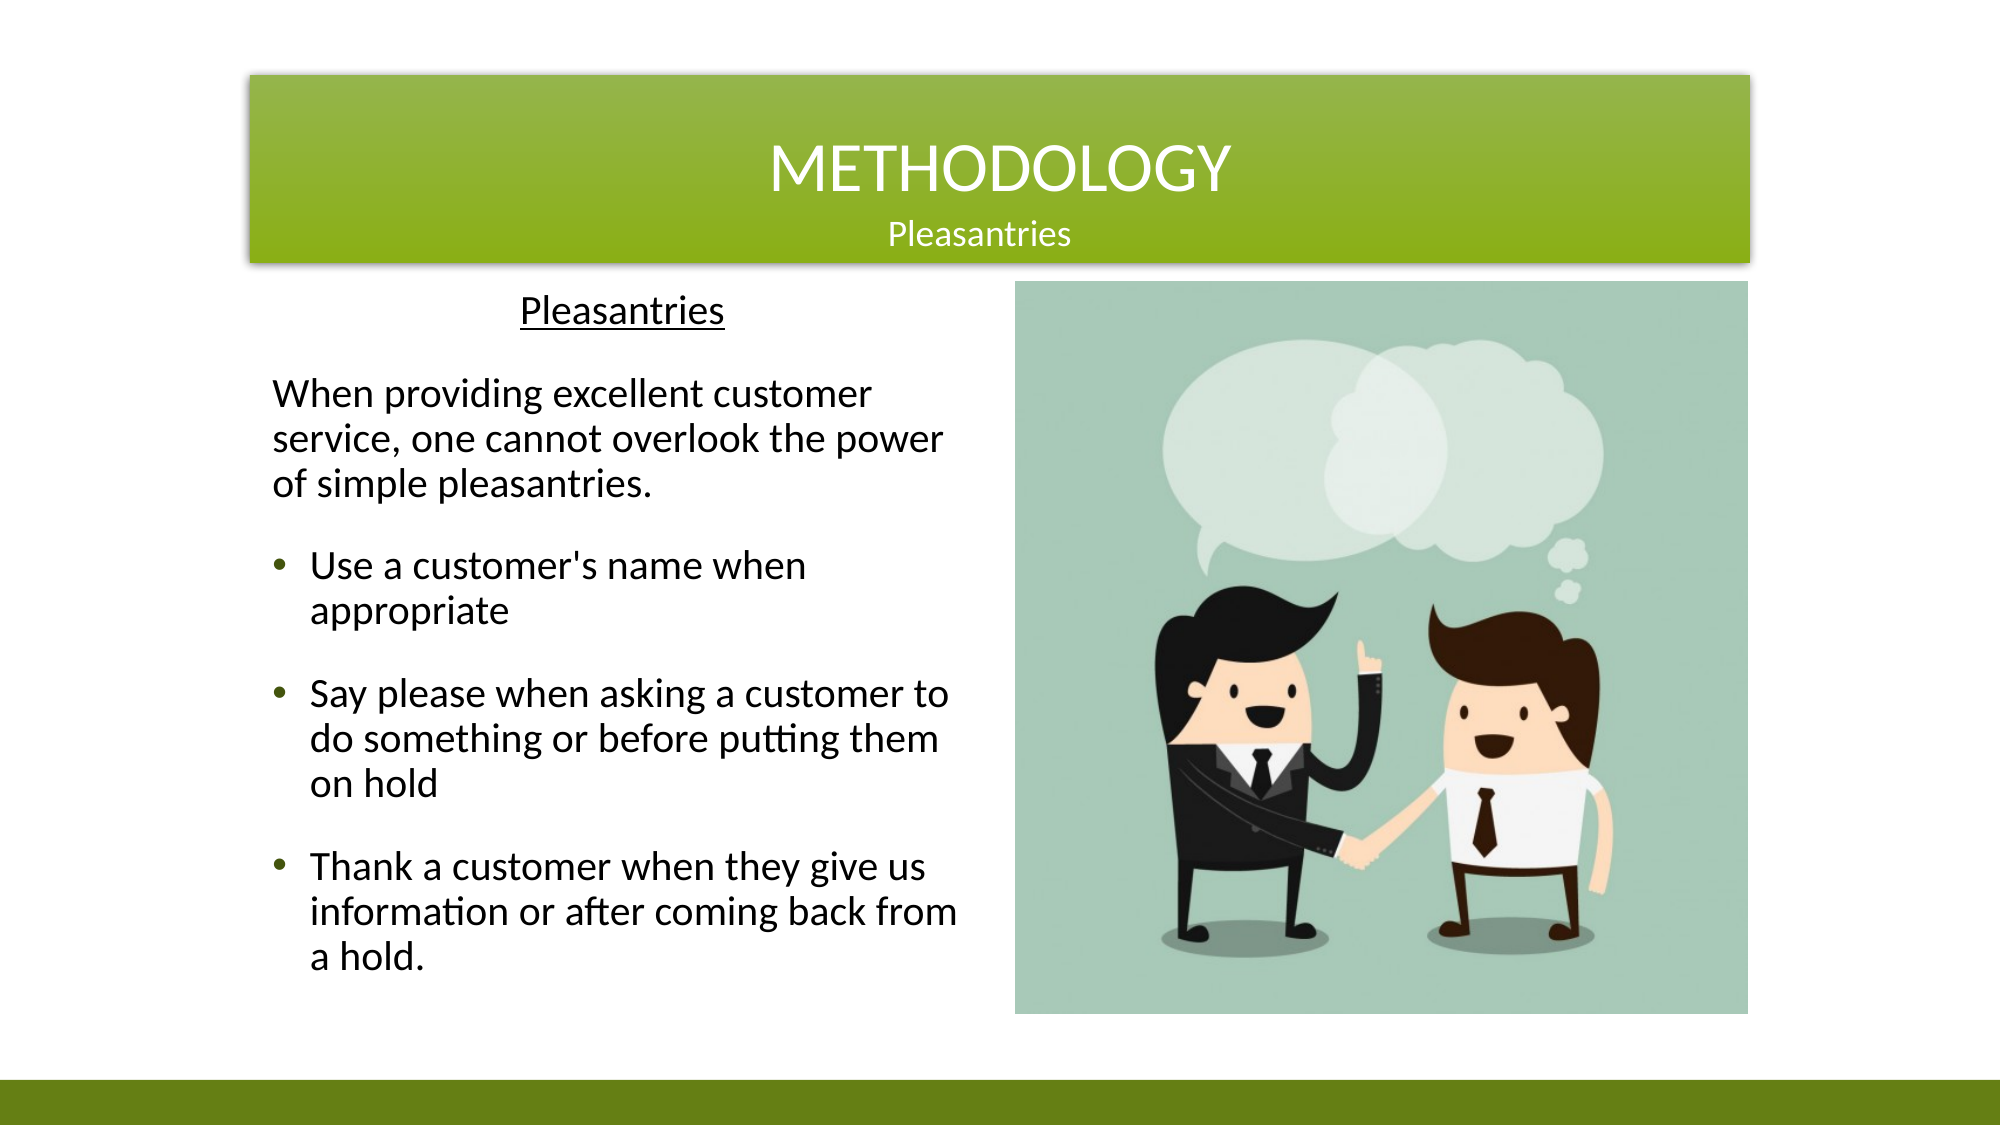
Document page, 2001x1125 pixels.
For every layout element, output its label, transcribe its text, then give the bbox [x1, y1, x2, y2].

text_box Pleasantries [873, 201, 1382, 262]
title Methodology [249, 75, 1750, 263]
list Pleasantries When providing excellent customer service, one cannot overlook the power of simple pleasantries. Use a customer's name when appropriate Say please when asking a customer to do something or before putting them on hold Thank a customer when they give us information or after coming back from a hold. [249, 281, 988, 1014]
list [1015, 281, 1748, 1014]
